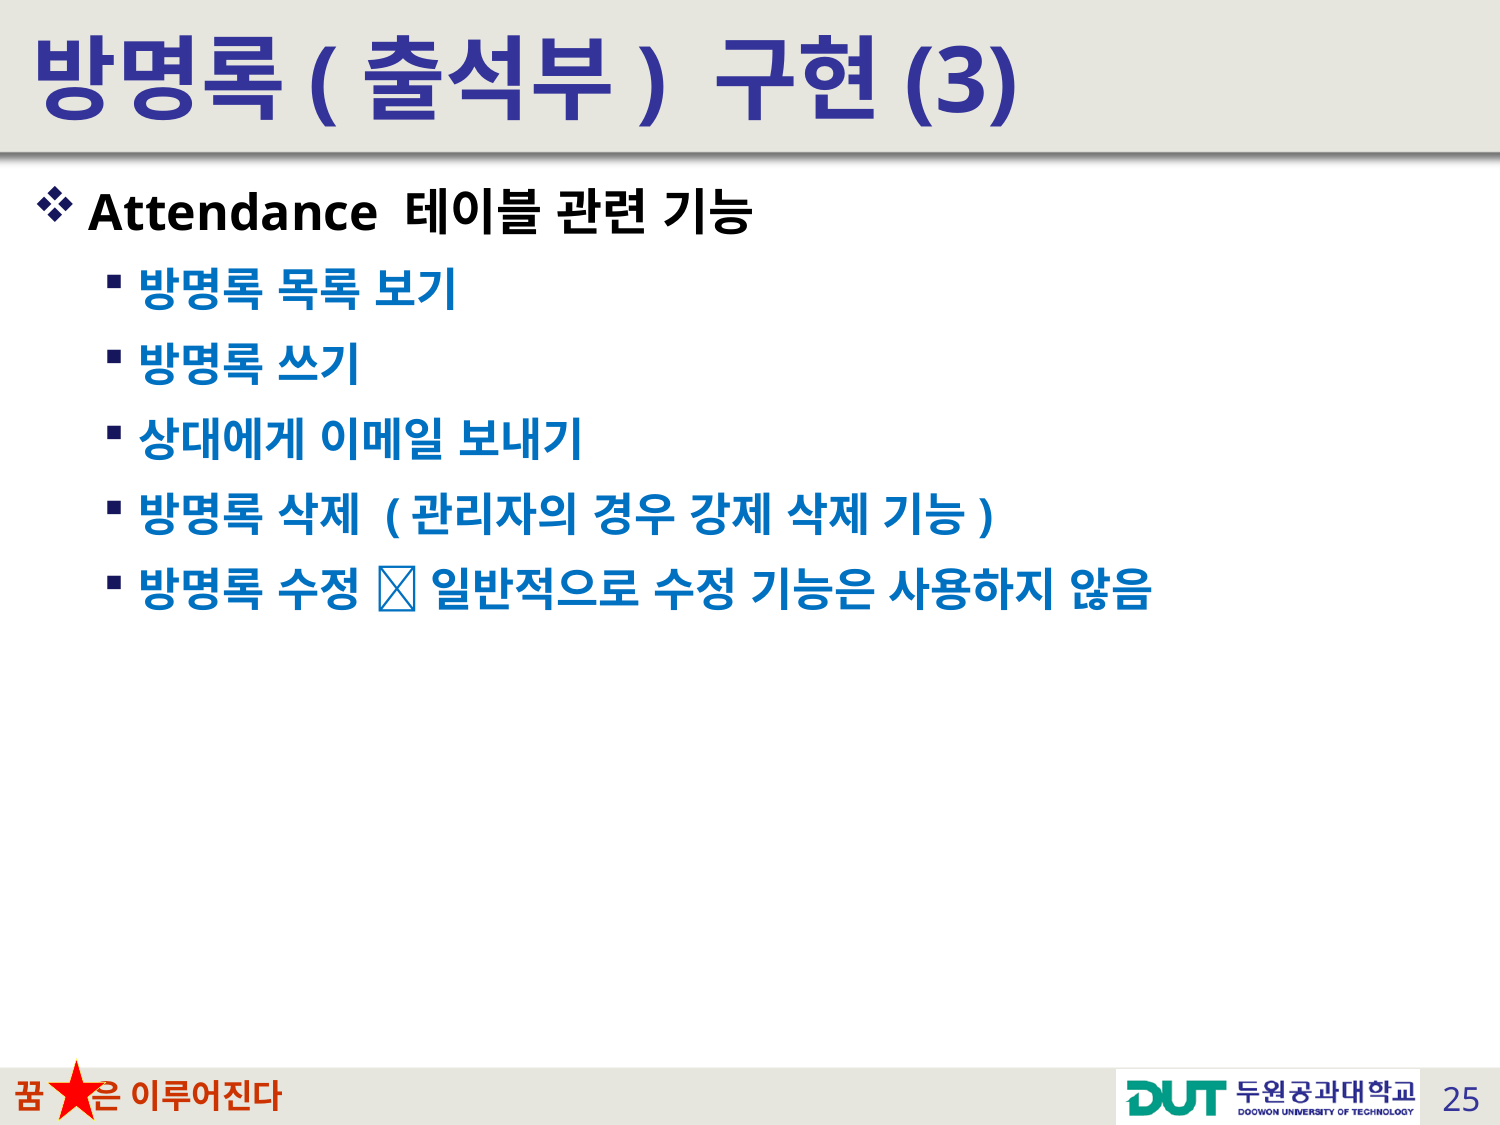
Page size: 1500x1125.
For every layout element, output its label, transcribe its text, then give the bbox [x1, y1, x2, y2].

picture [0, 1066, 1500, 1125]
title 방명록(출석부) 구현(3) [17, 8, 1483, 142]
picture [0, 0, 1500, 173]
list Attendance 테이블 관련 기능 방명록 목록 보기 방명록 쓰기 상대에게 이메일 보내기 방명록 삭제 (관리자의 경우 강제 삭제 기능) 방명록 수정  일반적으로 수정 기능은 사용하지 않음 [17, 160, 1487, 1067]
picture [100, 1085, 113, 1090]
